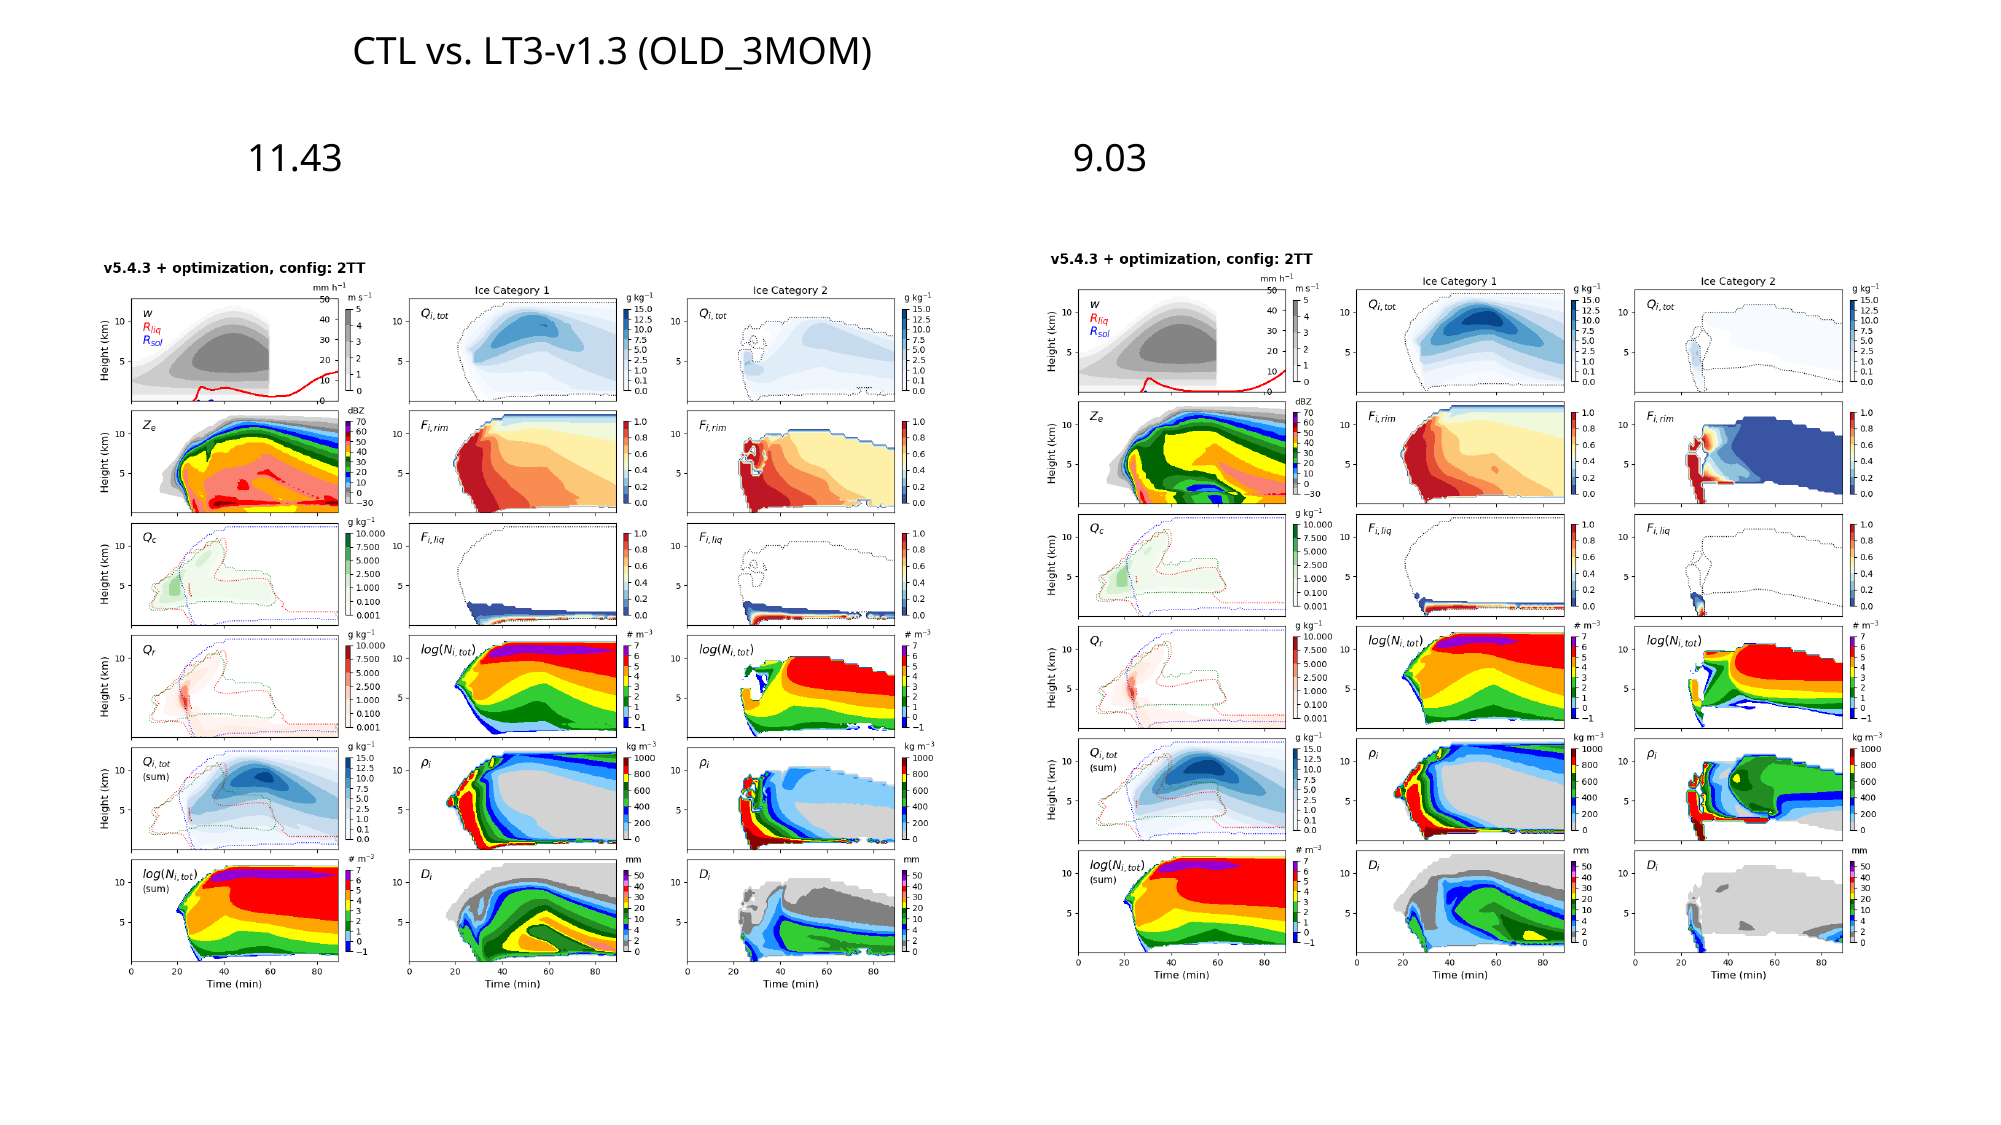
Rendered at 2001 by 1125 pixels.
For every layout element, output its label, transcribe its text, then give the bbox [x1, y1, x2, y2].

picture [0, 186, 1992, 1056]
text_box CTL vs. LT3-v1.3 (OLD_3MOM) [337, 19, 1246, 80]
text_box 9.03 [1058, 126, 1341, 186]
text_box 11.43 [232, 126, 515, 186]
